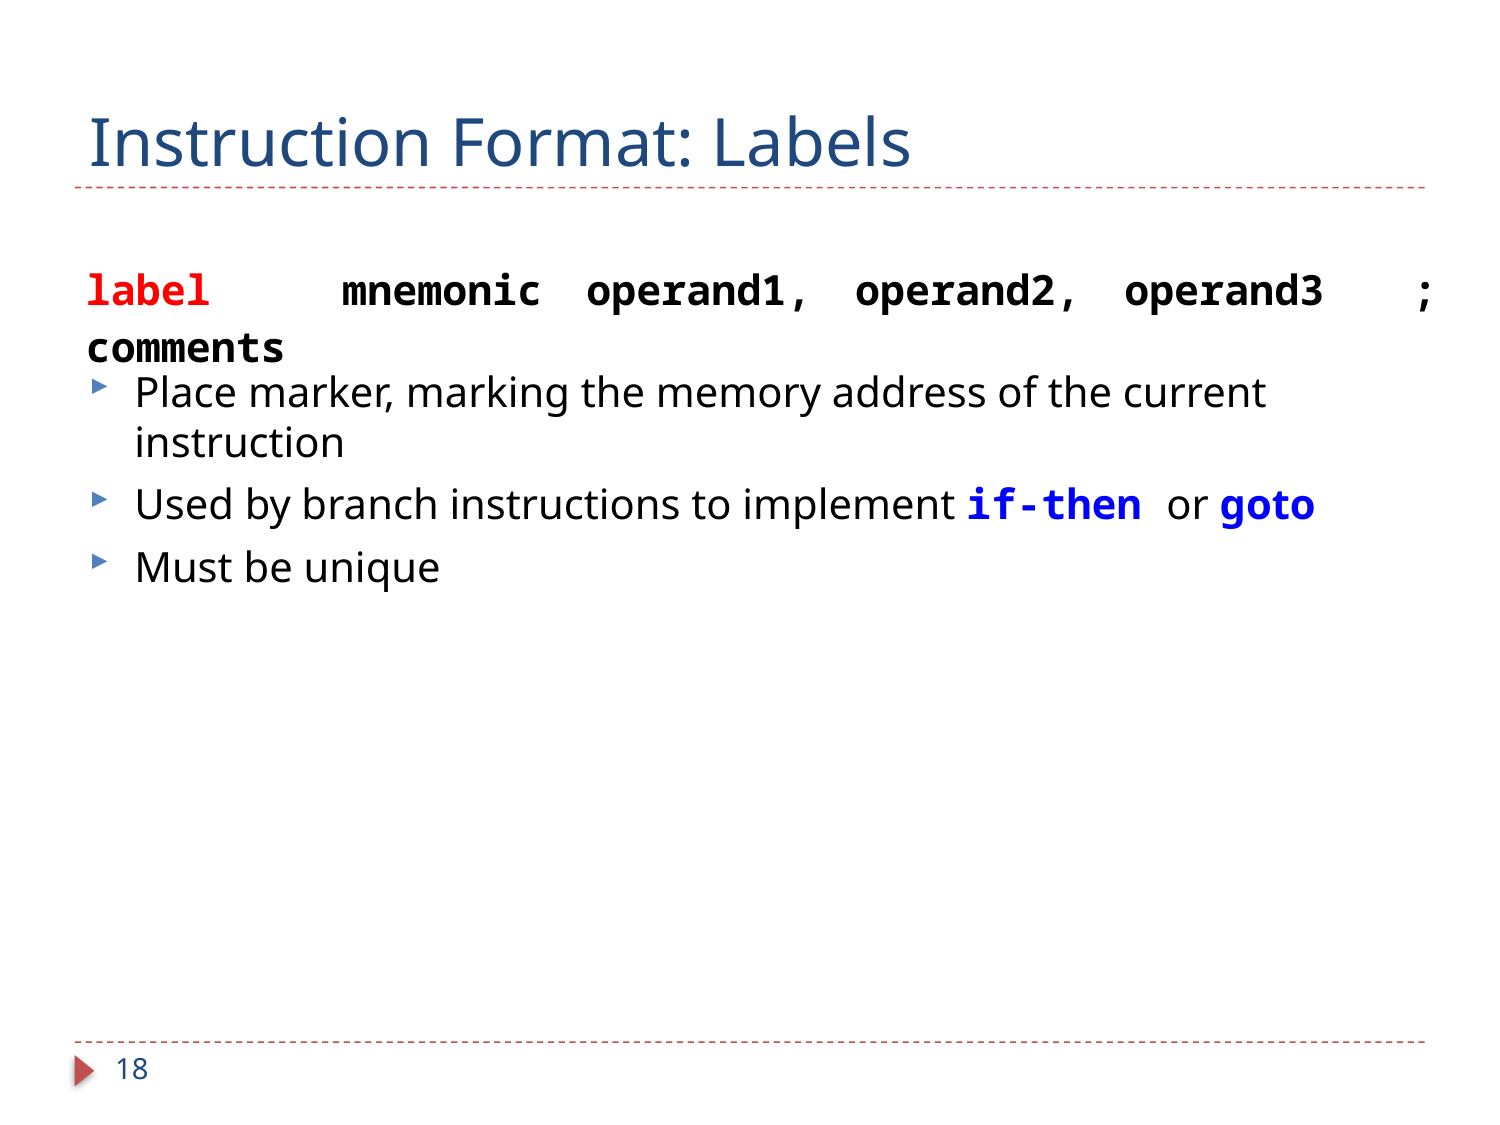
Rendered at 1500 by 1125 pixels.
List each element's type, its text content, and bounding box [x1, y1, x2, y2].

slide_number 18 [100, 1042, 426, 1103]
table_header label mnemonic operand1, operand2, operand3 ; comments [75, 260, 1448, 357]
title Instruction Format: Labels [75, 24, 1425, 188]
text_box Place marker, marking the memory address of the current instruction Used by branch instructions to implement if-then or goto Must be unique [74, 357, 1475, 575]
